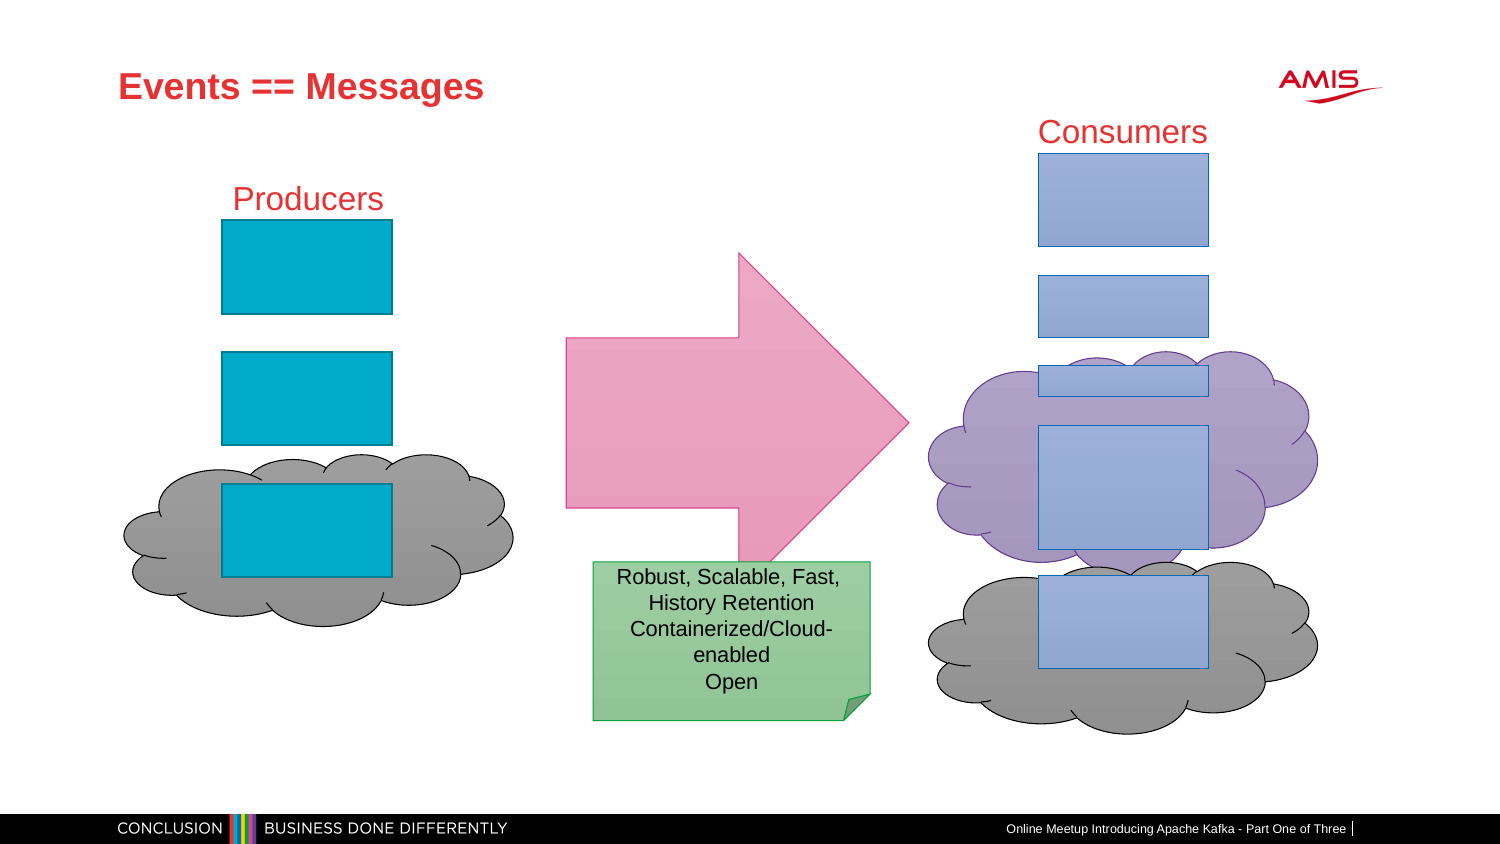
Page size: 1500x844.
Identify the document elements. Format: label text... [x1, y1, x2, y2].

text_box [221, 483, 393, 578]
text_box [123, 454, 514, 628]
text_box [221, 224, 393, 315]
text_box [927, 351, 1319, 574]
text_box [1038, 365, 1209, 397]
text_box [1038, 275, 1209, 338]
text_box Producers [217, 169, 400, 224]
picture [1205, 58, 1388, 106]
text_box [1038, 425, 1209, 550]
text_box Robust, Scalable, Fast, History Retention Containerized/Cloud-enabled Open [592, 561, 872, 722]
picture [239, 814, 1500, 844]
text_box [1038, 575, 1209, 669]
picture [0, 814, 236, 844]
text_box [1038, 157, 1209, 247]
text_box [565, 251, 910, 561]
text_box [927, 561, 1319, 735]
text_box [221, 351, 393, 446]
footer Online Meetup Introducing Apache Kafka - Part One of Three [814, 820, 1347, 839]
text_box Consumers [1023, 102, 1224, 157]
title Events == Messages [118, 47, 1205, 130]
